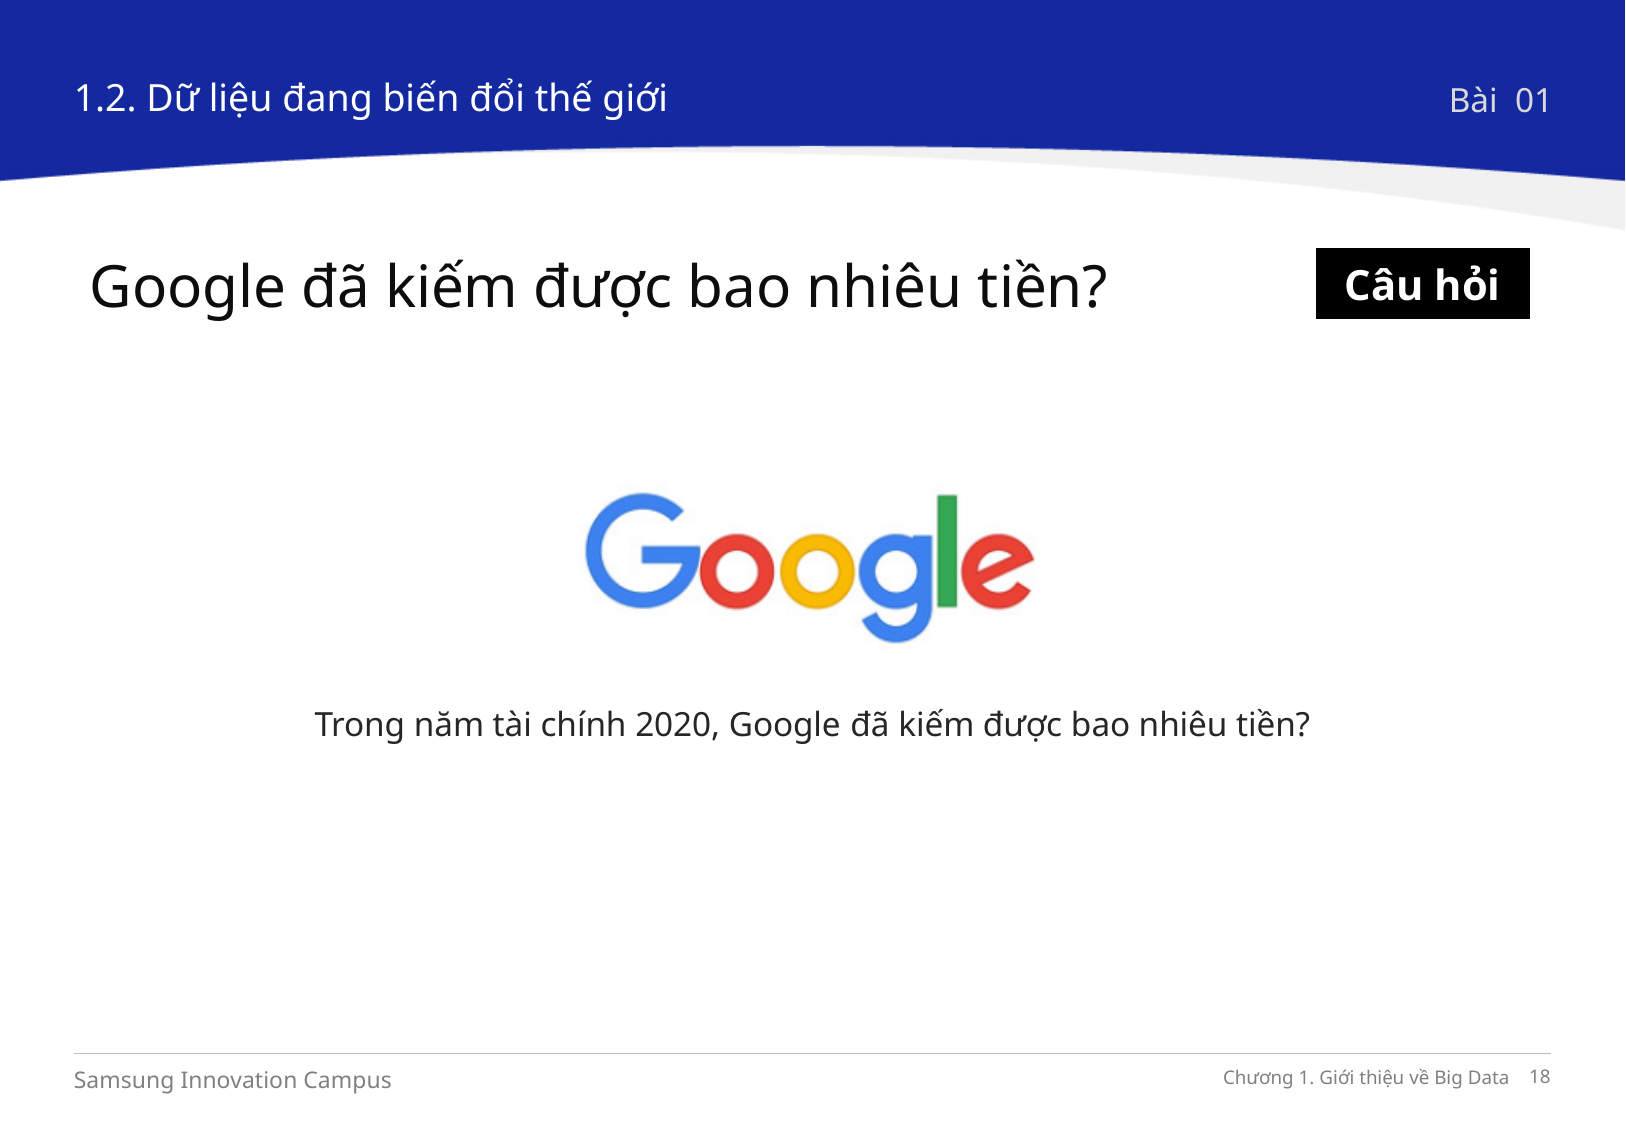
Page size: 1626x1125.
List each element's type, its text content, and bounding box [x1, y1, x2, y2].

picture [0, 0, 1625, 1125]
text_box Google đã kiếm được bao nhiêu tiền? [89, 248, 1534, 321]
text_box Bài 01 [1422, 78, 1554, 119]
text_box 1.2. Dữ liệu đang biến đổi thế giới [73, 73, 981, 120]
text_box Trong năm tài chính 2020, Google đã kiếm được bao nhiêu tiền? [116, 690, 1534, 756]
